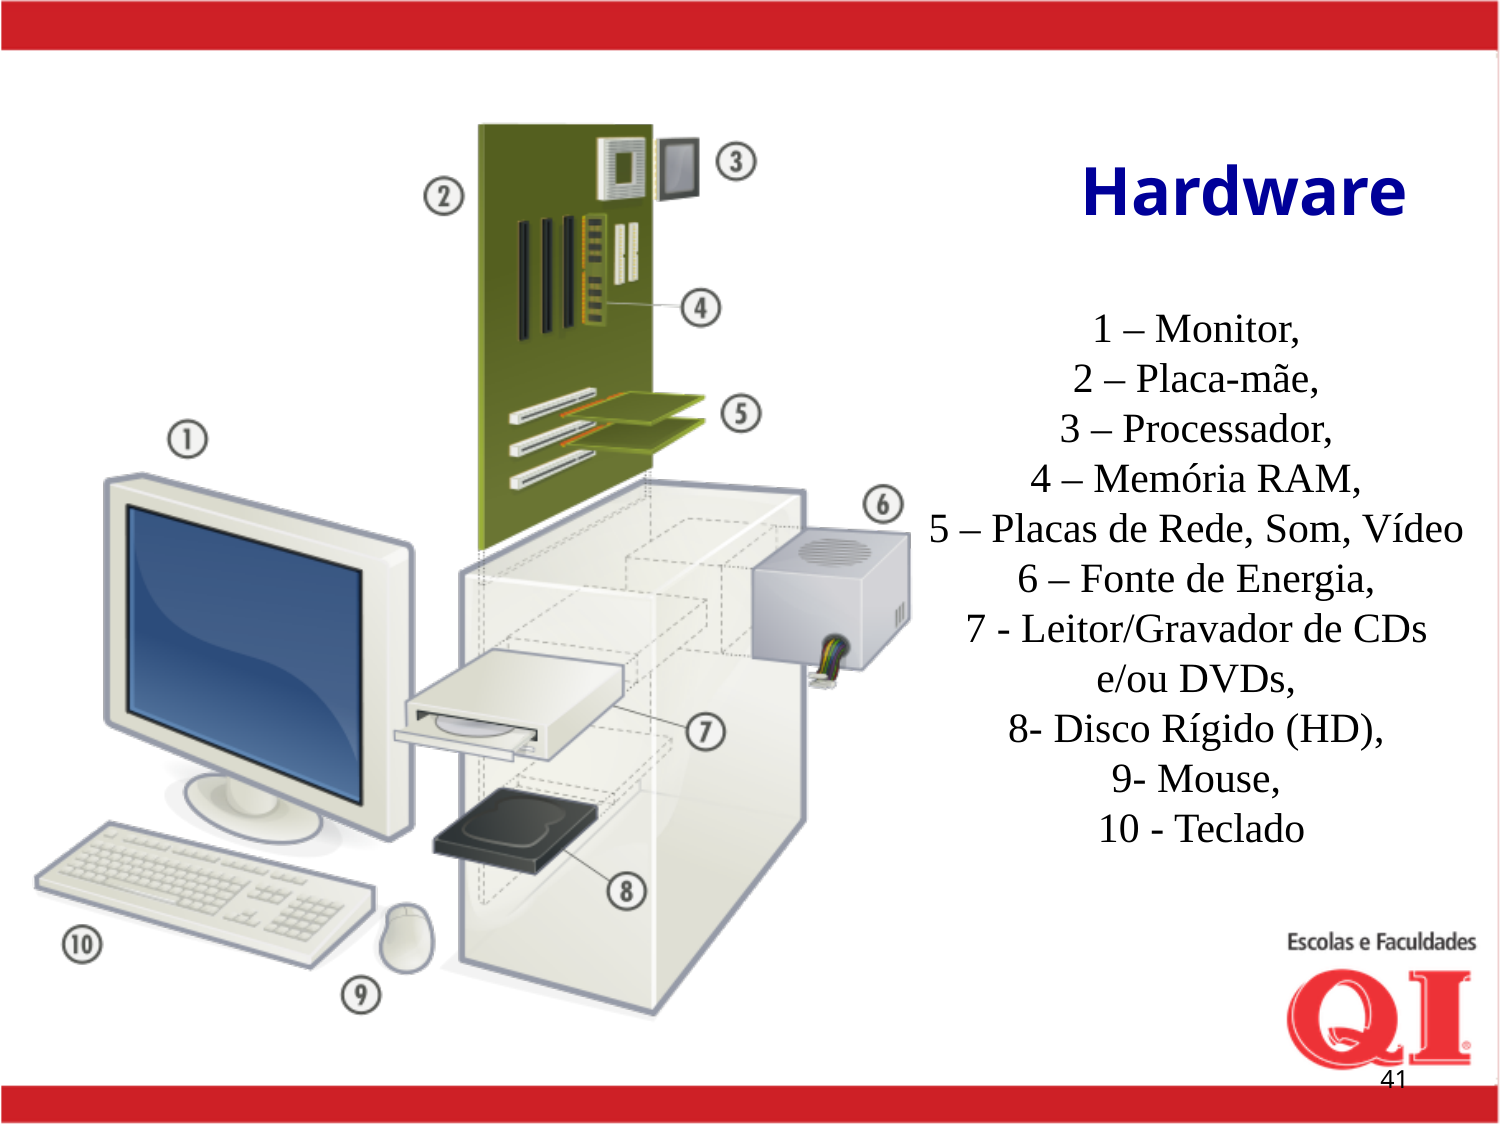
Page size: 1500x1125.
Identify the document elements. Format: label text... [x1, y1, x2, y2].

picture [0, 0, 1500, 1125]
slide_number ‹#› [1074, 1030, 1424, 1106]
text_box 1 – Monitor, 2 – Placa-mãe, 3 – Processador, 4 – Memória RAM, 5 – Placas de Rede, Som, Vídeo 6 – Fonte de Energia, 7 - Leitor/Gravador de CDs e/ou DVDs, 8- Disco Rígido (HD), 9- Mouse, 10 - Teclado [940, 290, 1500, 862]
title Hardware [224, 48, 1424, 236]
